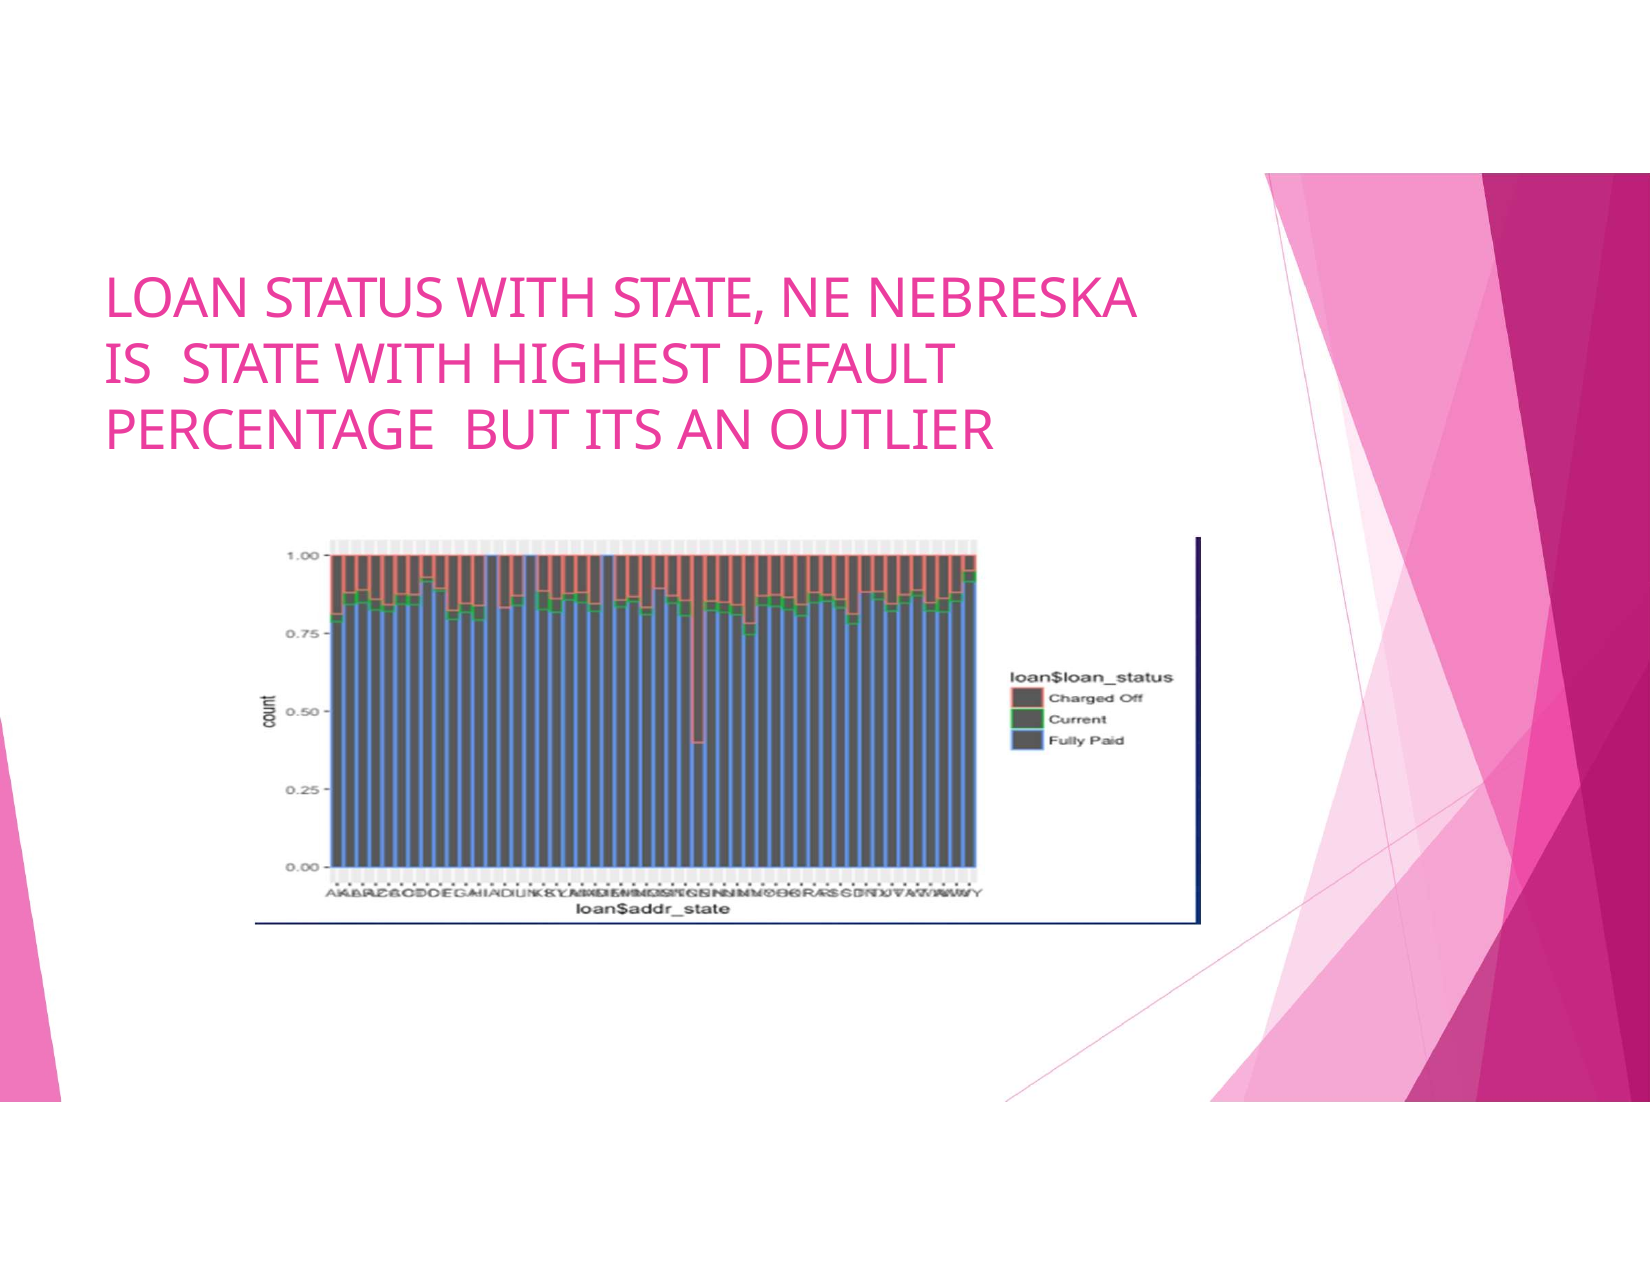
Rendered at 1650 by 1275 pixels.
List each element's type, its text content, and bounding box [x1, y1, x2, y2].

picture [0, 715, 62, 1102]
picture [1003, 173, 1650, 1102]
title LOAN STATUS WITH STATE, NE NEBRESKA IS STATE WITH HIGHEST DEFAULT PERCENTAGE BUT ITS AN OUTLIER [102, 258, 1180, 476]
text_box [253, 535, 1202, 925]
